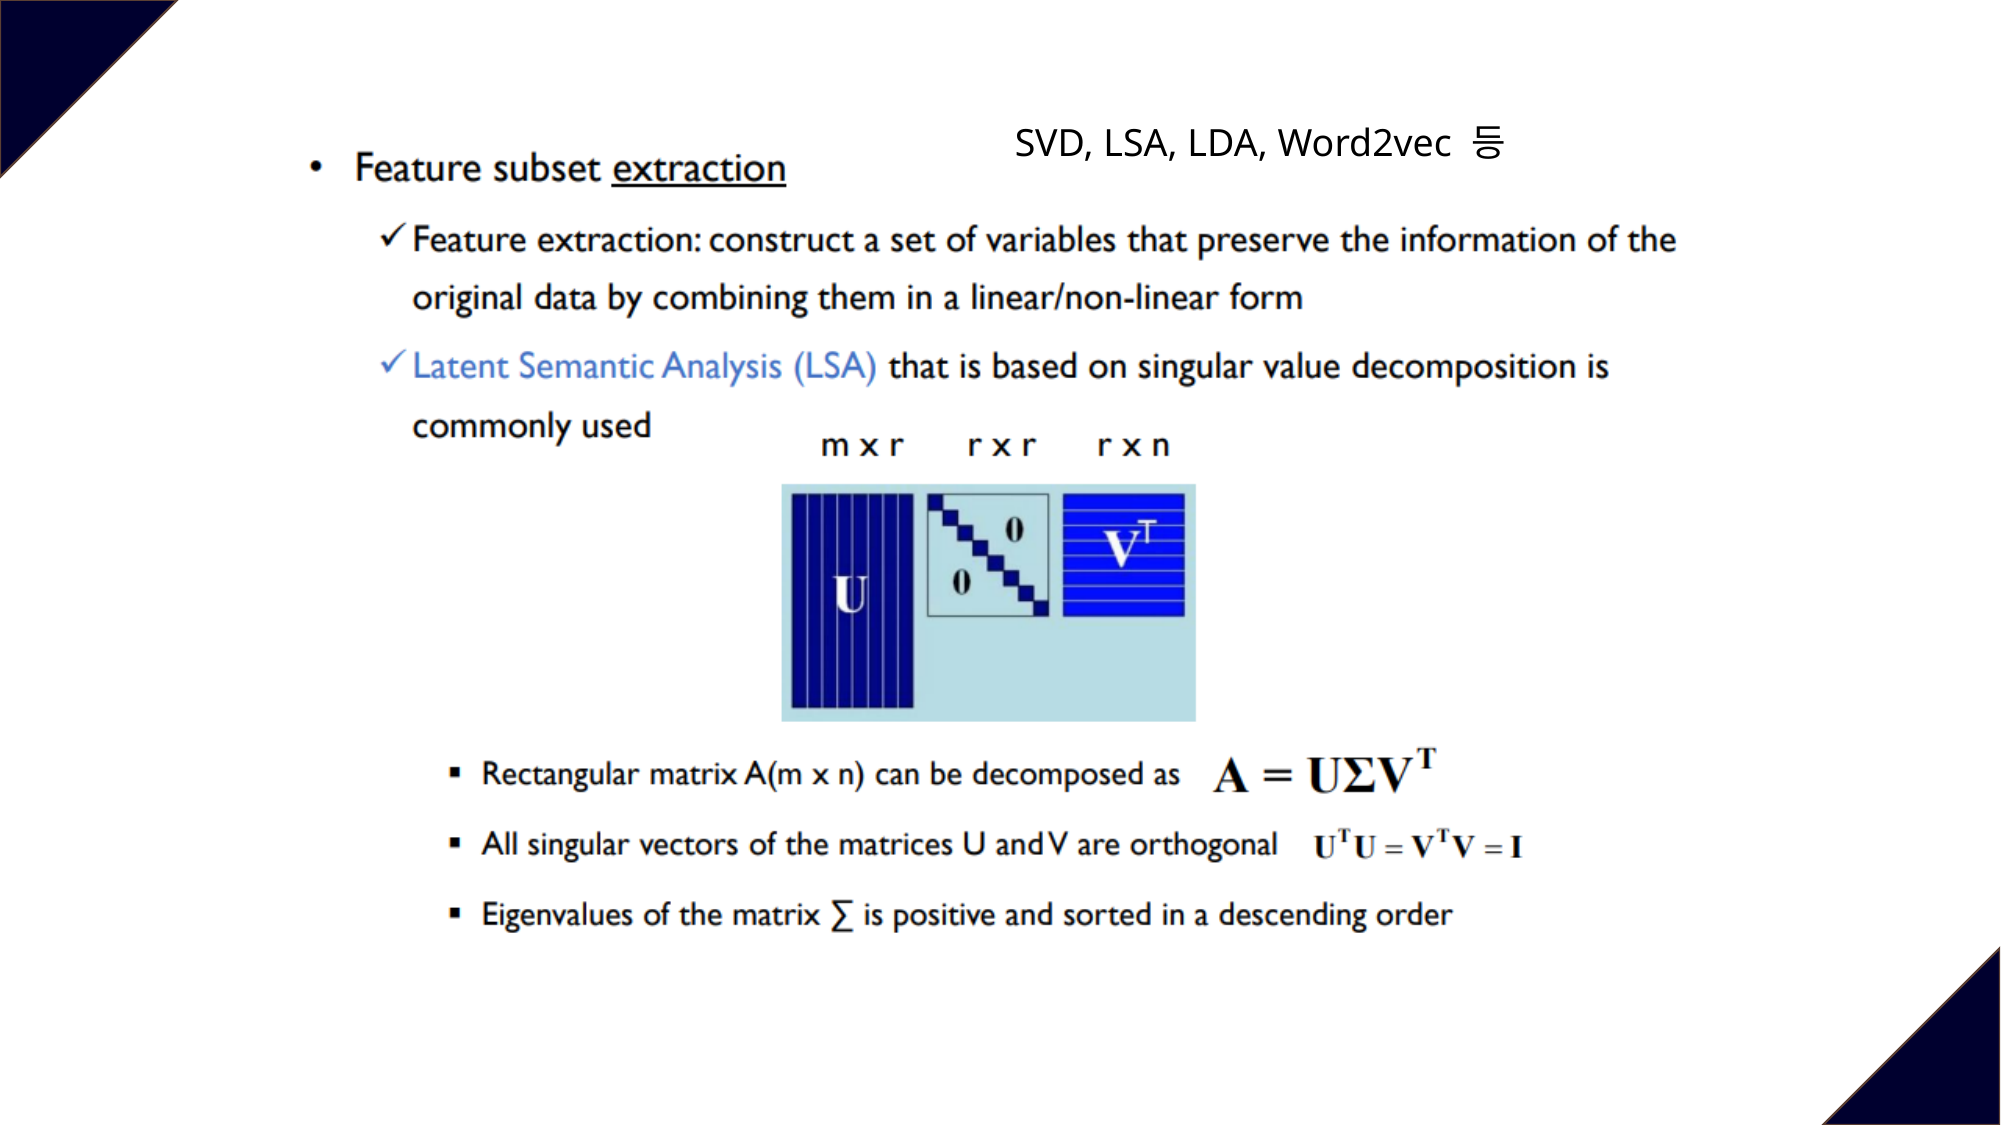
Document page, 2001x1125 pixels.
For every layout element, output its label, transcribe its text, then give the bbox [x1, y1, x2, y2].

picture [277, 142, 1723, 983]
text_box SVD, LSA, LDA, Word2vec 등 [999, 111, 1775, 172]
